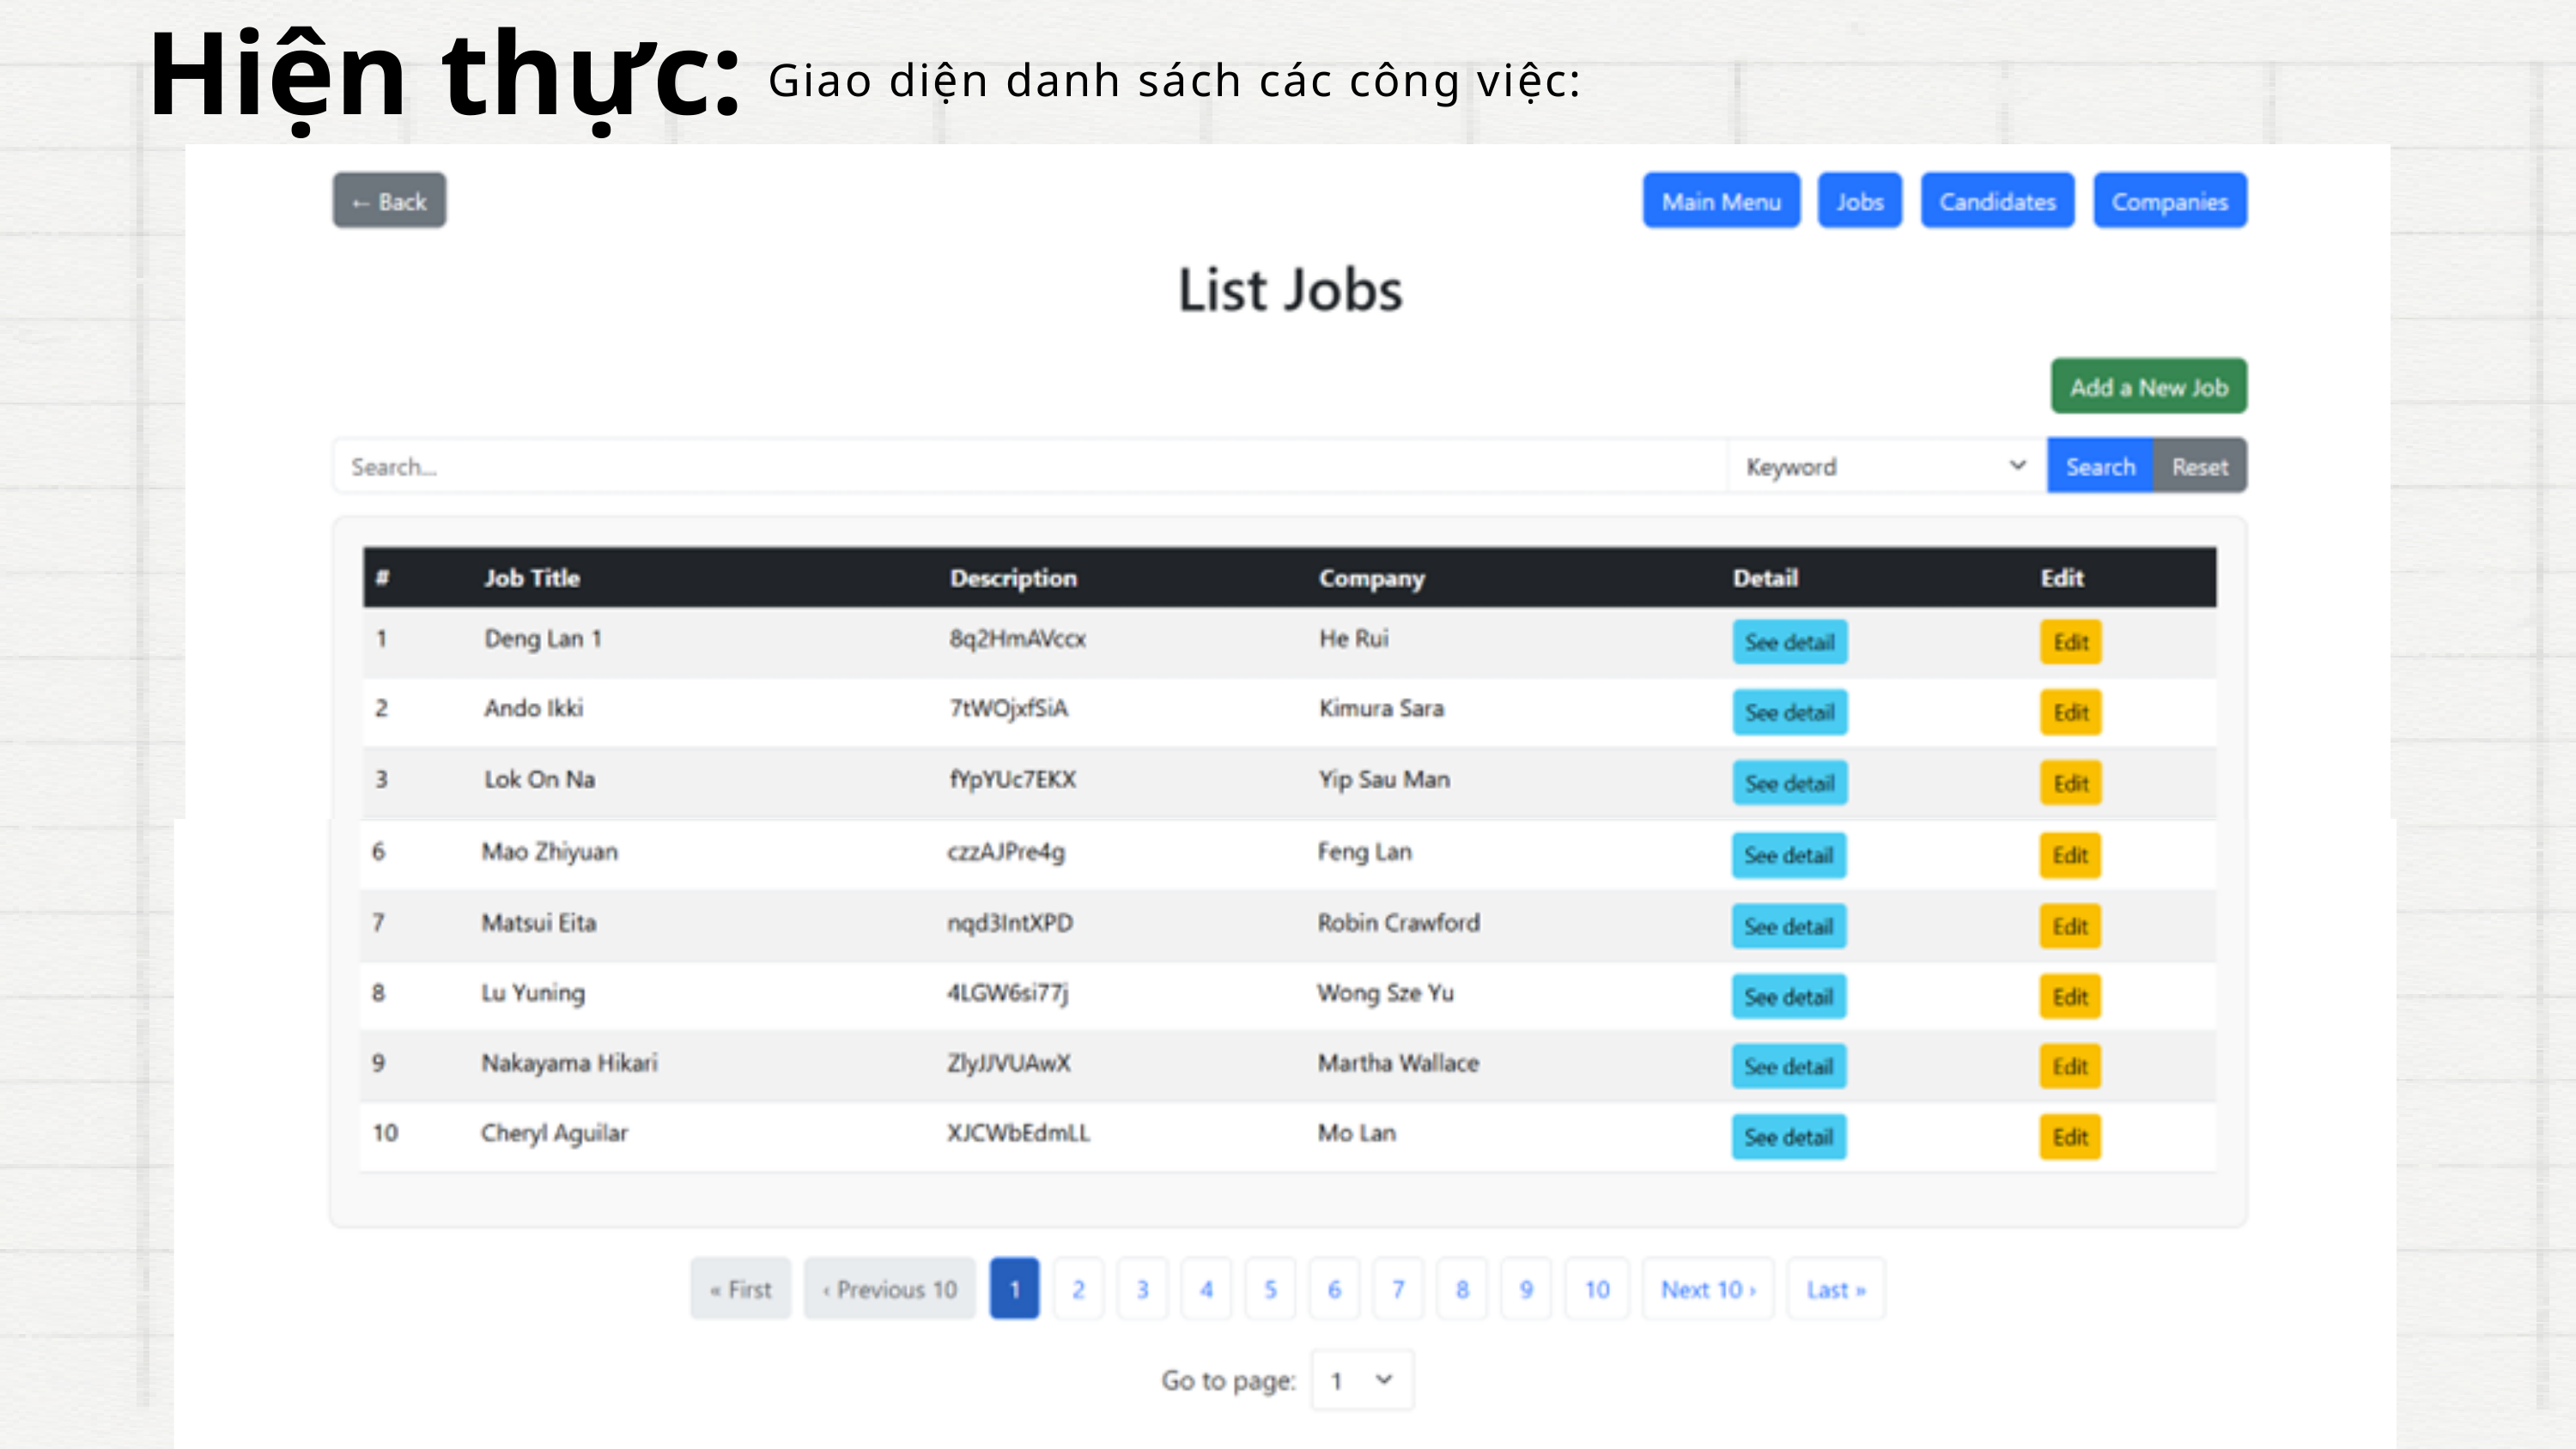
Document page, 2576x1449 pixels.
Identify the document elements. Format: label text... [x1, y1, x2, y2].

text_box [173, 819, 2397, 1449]
text_box Giao diện danh sách các công việc: [768, 45, 2289, 106]
text_box [185, 144, 2391, 819]
text_box [0, 0, 2576, 1449]
text_box Hiện thực: [144, 26, 769, 138]
